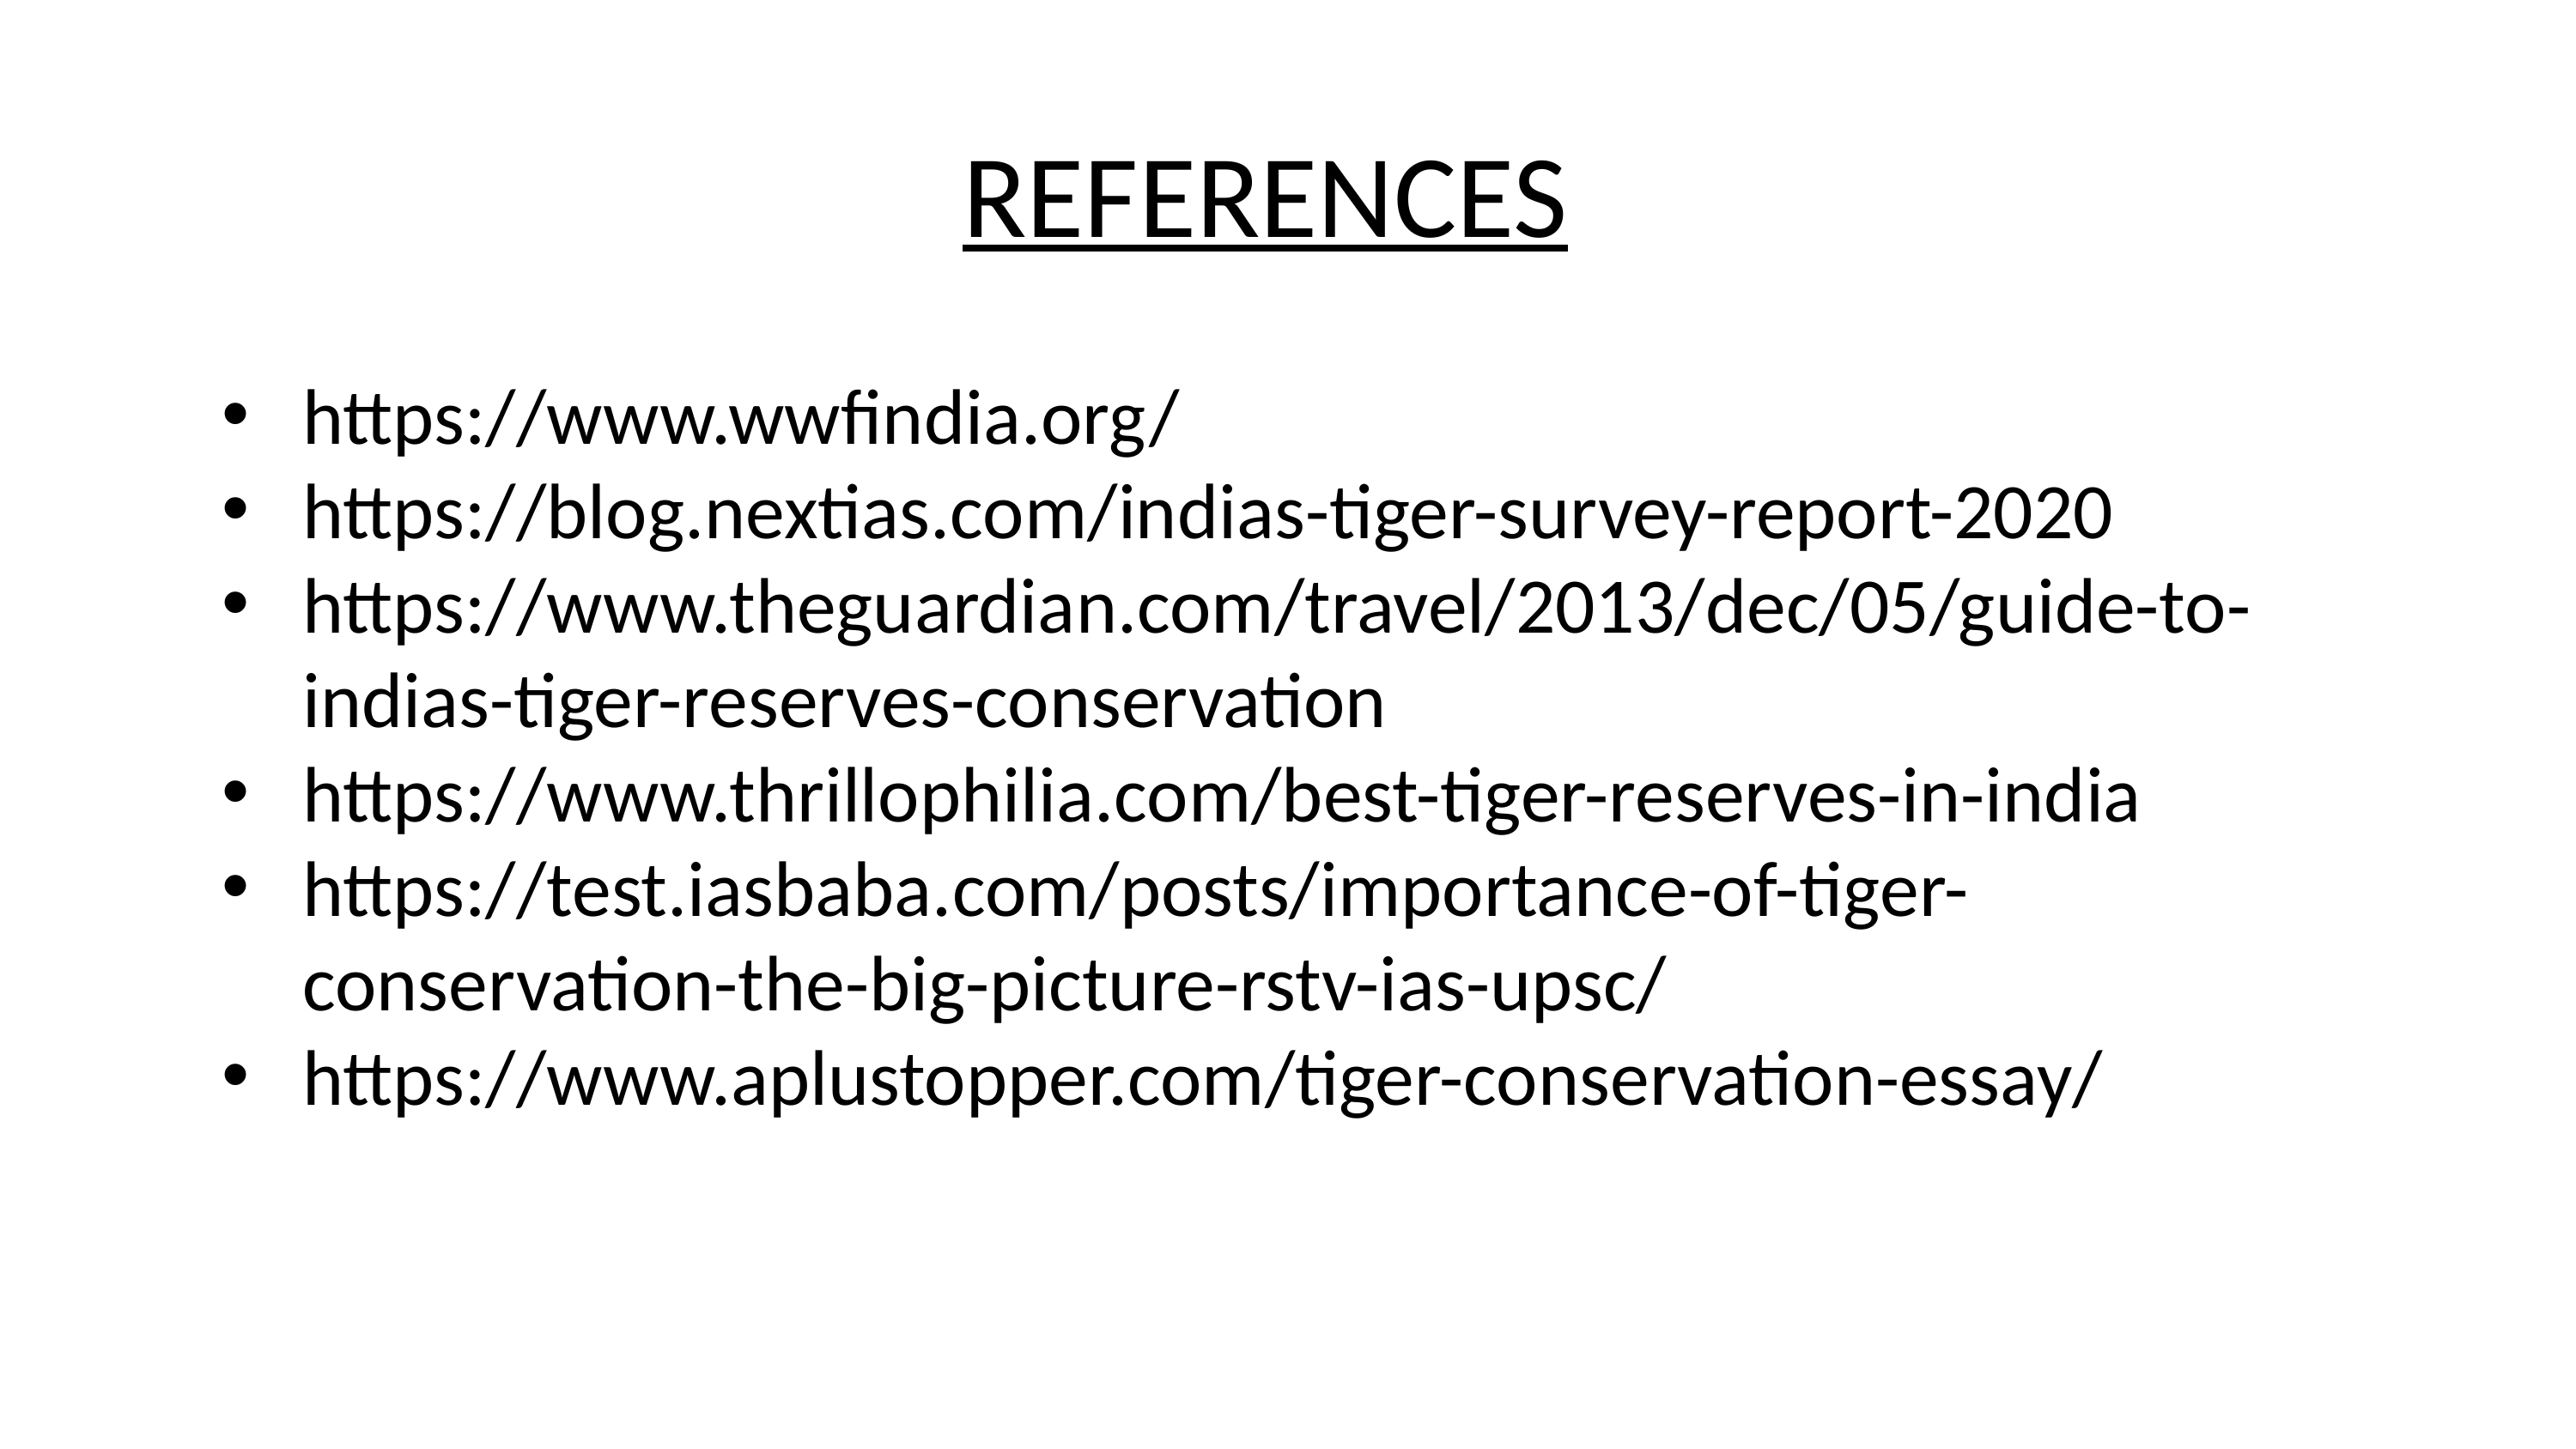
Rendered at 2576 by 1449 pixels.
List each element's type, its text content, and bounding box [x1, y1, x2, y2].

text_box https://www.wwfindia.org/ https://blog.nextias.com/indias-tiger-survey-report-2020 https://www.theguardian.com/travel/2013/dec/05/guide-to-indias-tiger-reserves-conservation https://www.thrillophilia.com/best-tiger-reserves-in-india https://test.iasbaba.com/posts/importance-of-tiger-conservation-the-big-picture-rstv-ias-upsc/ https://www.aplustopper.com/tiger-conservation-essay/ [209, 359, 2367, 1222]
text_box REFERENCES [950, 112, 1626, 267]
